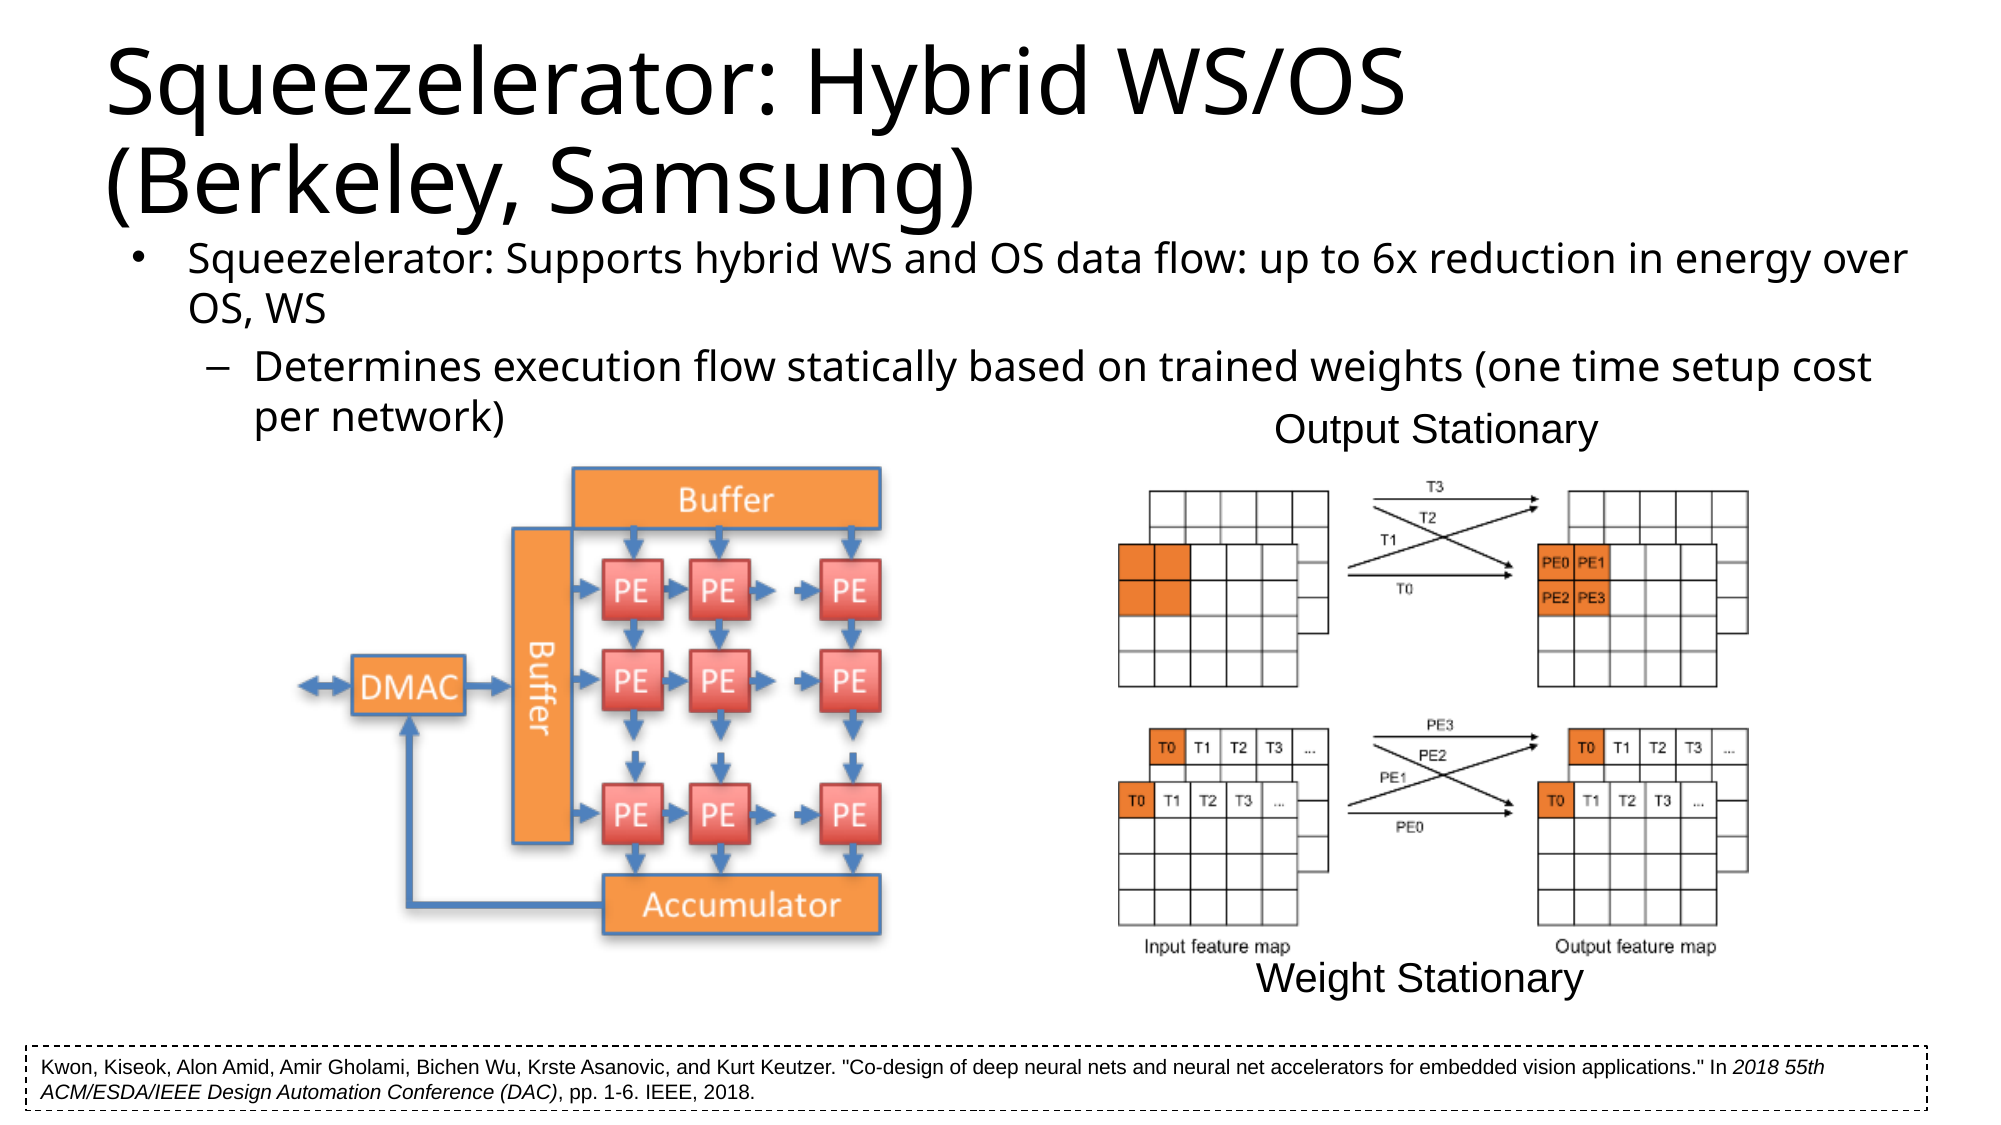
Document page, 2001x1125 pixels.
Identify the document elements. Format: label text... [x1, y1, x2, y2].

text_box Weight Stationary [1241, 969, 1641, 1008]
text_box Kwon, Kiseok, Alon Amid, Amir Gholami, Bichen Wu, Krste Asanovic, and Kurt Keutzer. "Co-design of deep neural nets and neural net accelerators for embedded vision applications." In 2018 55th ACM/ESDA/IEEE Design Automation Conference (DAC), pp. 1-6. IEEE, 2018. [26, 1045, 1927, 1111]
picture [1118, 472, 1749, 969]
picture [264, 457, 902, 969]
text_box Output Stationary [1259, 394, 1660, 460]
text_box Squeezelerator: Supports hybrid WS and OS data flow: up to 6x reduction in energy over OS, WS Determines execution flow statically based on trained weights (one time setup cost per network) [116, 224, 1933, 490]
title Squeezelerator: Hybrid WS/OS (Berkeley, Samsung) [90, 25, 1863, 243]
